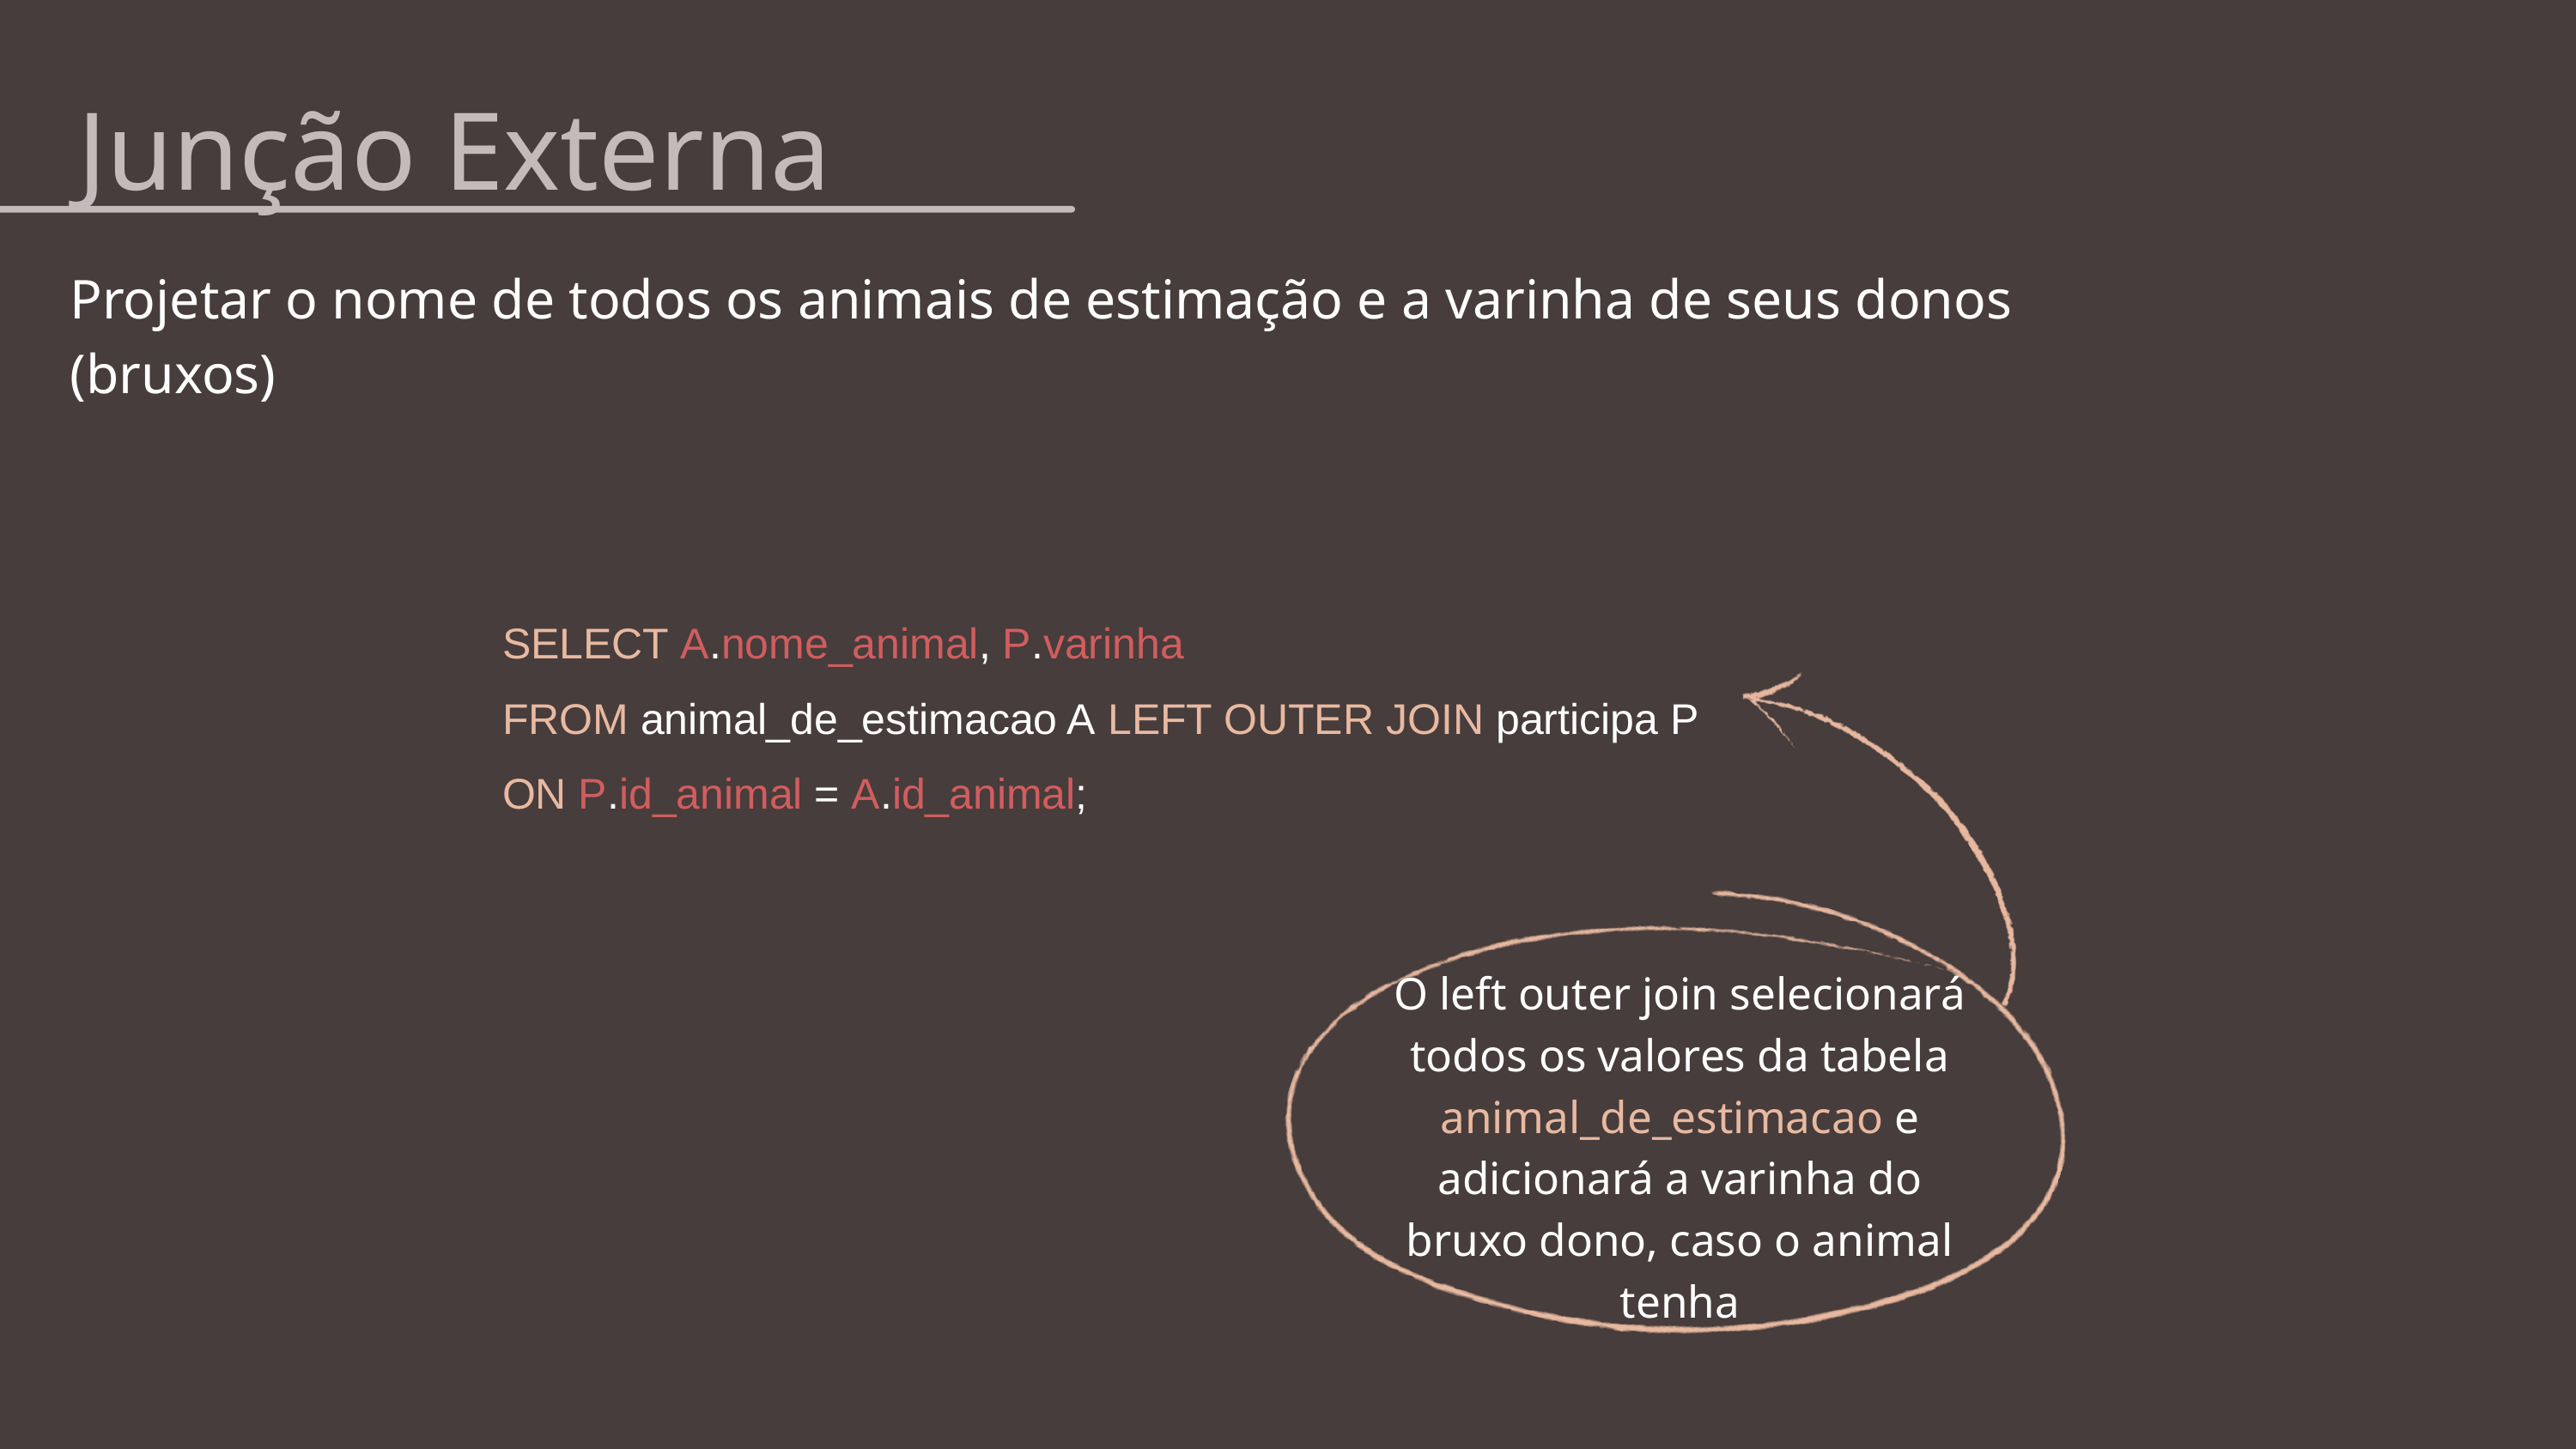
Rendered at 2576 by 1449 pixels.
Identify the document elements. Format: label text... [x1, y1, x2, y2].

picture [1248, 631, 2113, 1448]
text_box SELECT A.nome_animal, P.varinha FROM animal_de_estimacao A LEFT OUTER JOIN participa P ON P.id_animal = A.id_animal; [501, 592, 2075, 818]
text_box Projetar o nome de todos os animais de estimação e a varinha de seus donos (bruxos) [70, 254, 2222, 405]
text_box Junção Externa [56, 61, 853, 209]
